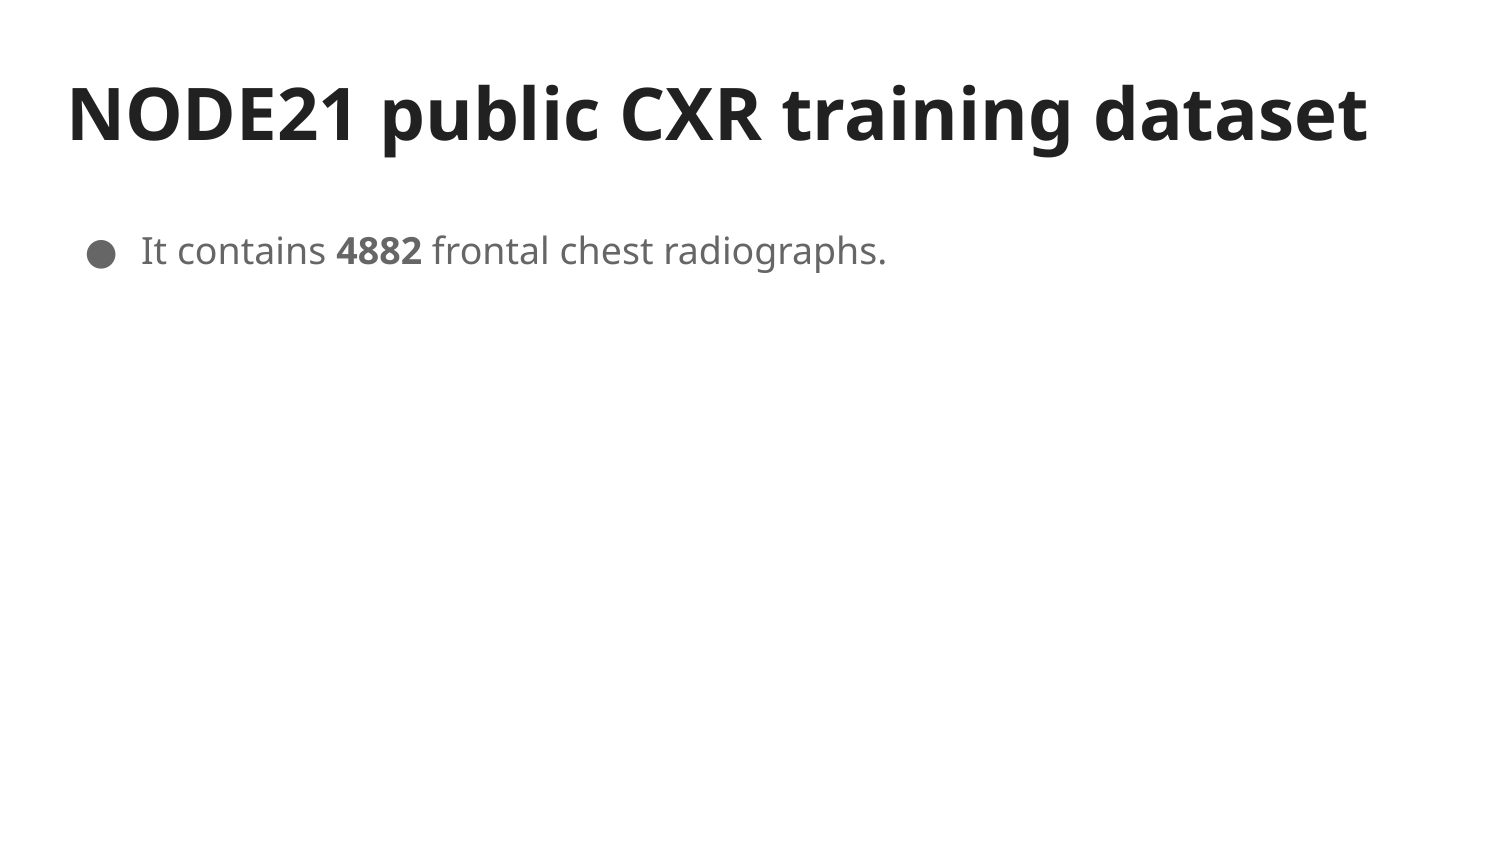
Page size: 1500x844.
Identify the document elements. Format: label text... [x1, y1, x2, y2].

title NODE21 public CXR training dataset [51, 48, 1449, 180]
list It contains 4882 frontal chest radiographs. [51, 201, 1449, 750]
